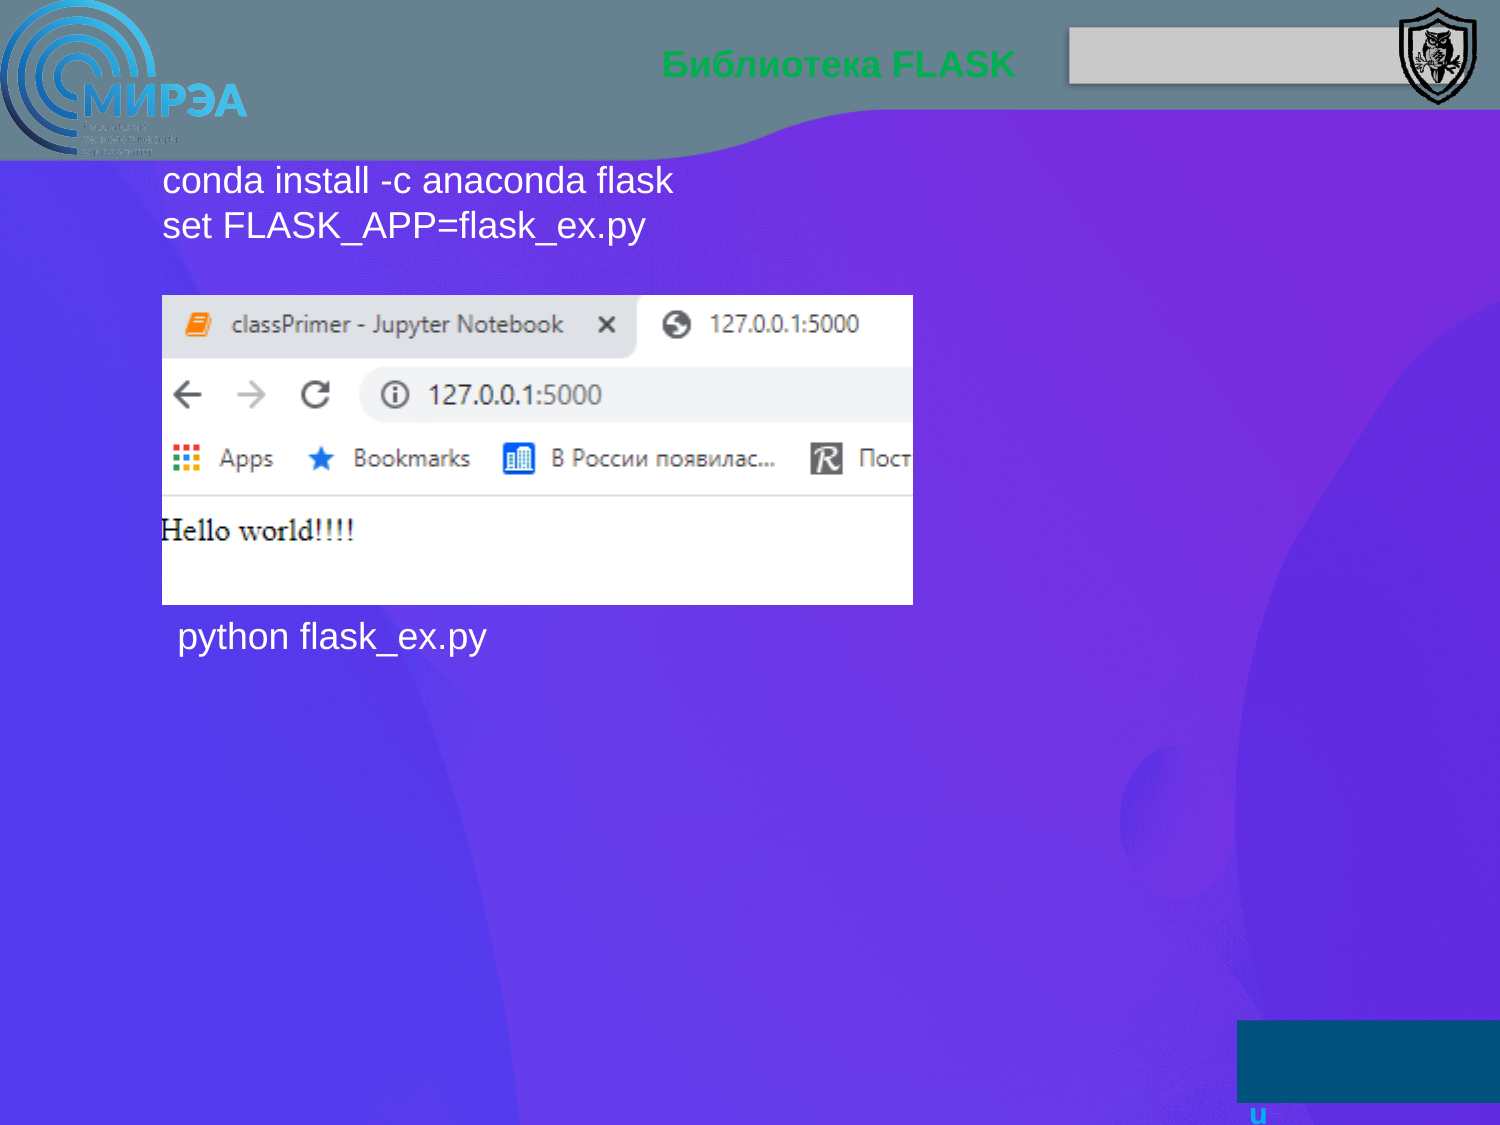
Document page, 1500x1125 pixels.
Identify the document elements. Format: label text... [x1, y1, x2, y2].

picture [1376, 0, 1500, 109]
picture [0, 0, 247, 159]
text_box Библиотека FLASK [482, 33, 1197, 93]
text_box python flask_ex.py [162, 604, 1010, 665]
picture [0, 161, 1500, 1125]
text_box conda install -c anaconda flask set FLASK_APP=flask_ex.py [147, 148, 1353, 299]
